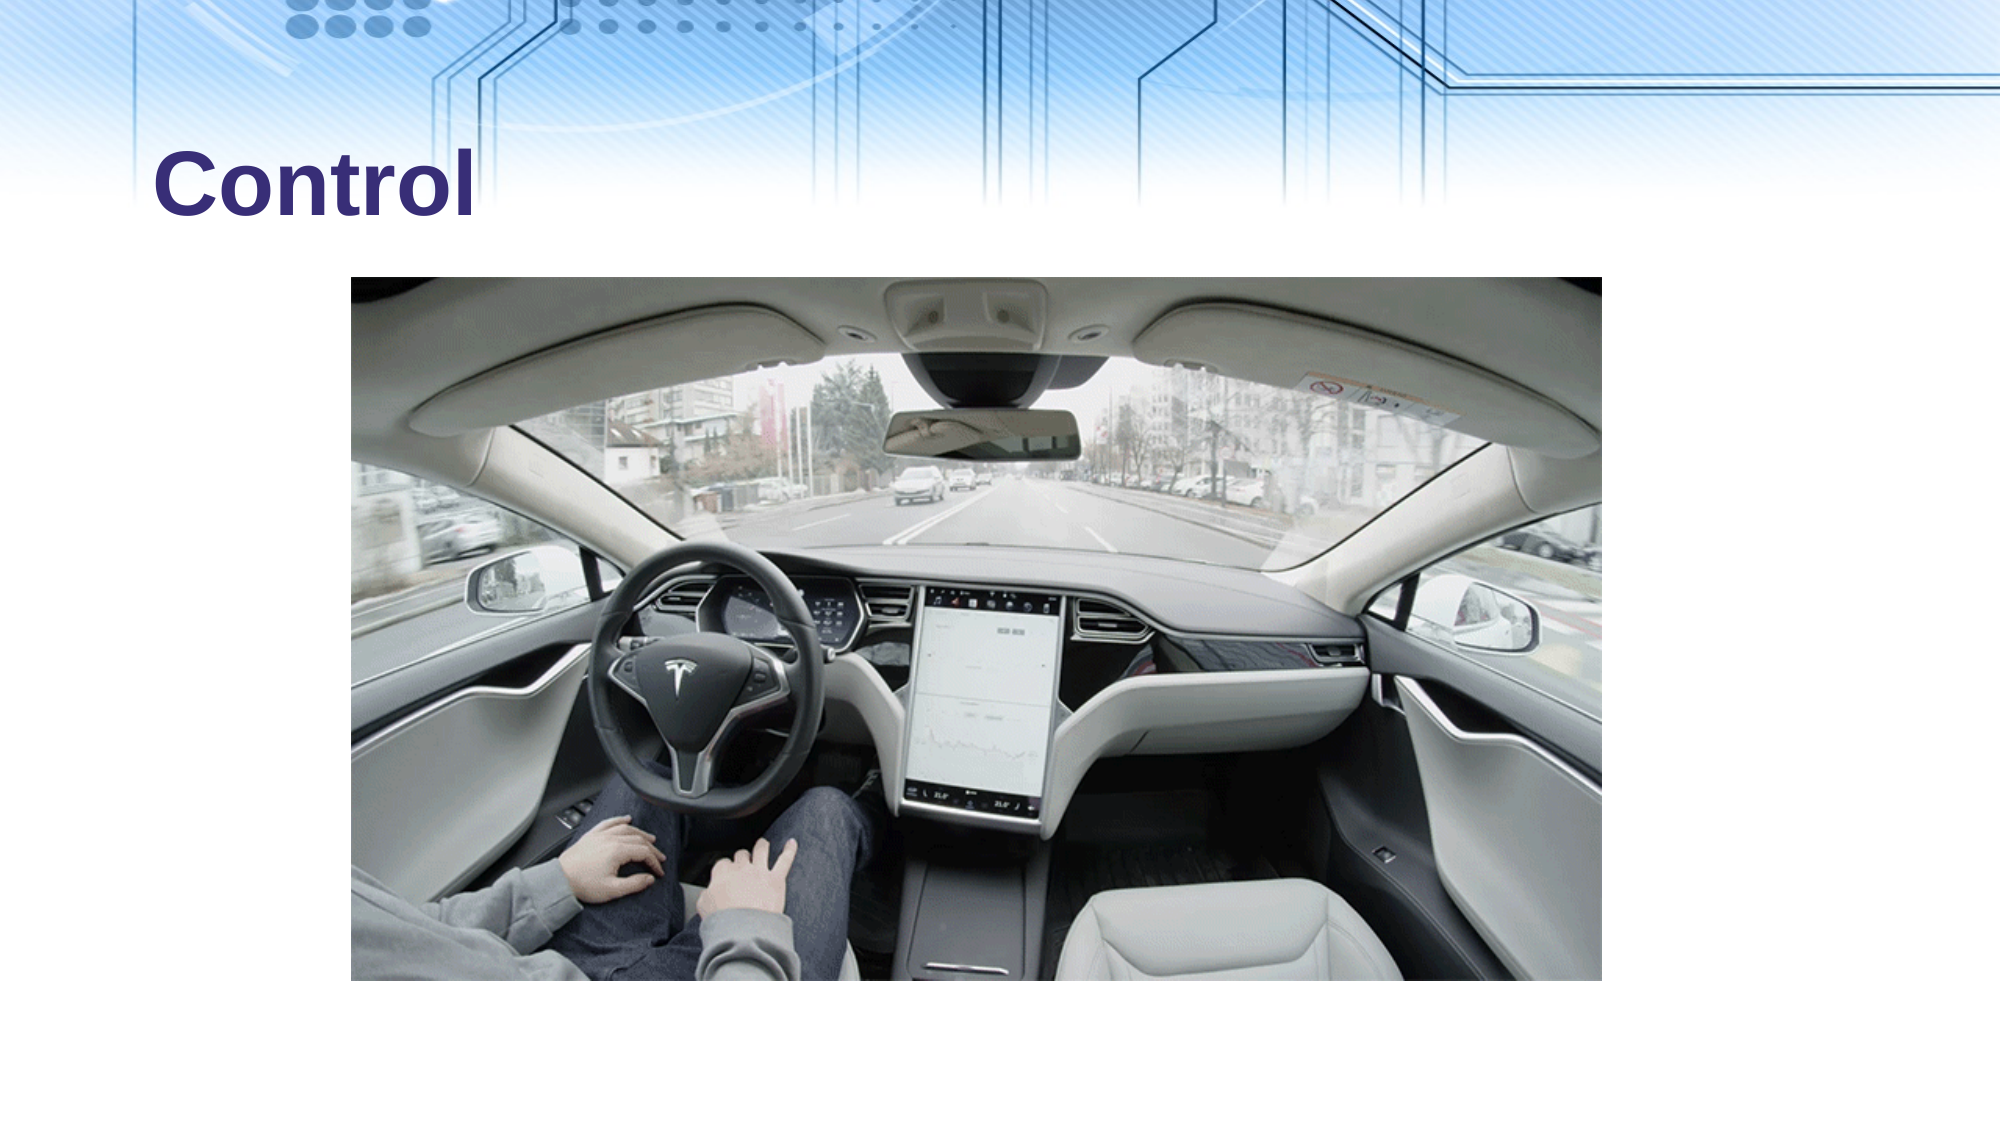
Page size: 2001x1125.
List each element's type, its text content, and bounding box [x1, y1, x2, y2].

text_box Control [137, 93, 1863, 278]
picture [0, 0, 2000, 981]
